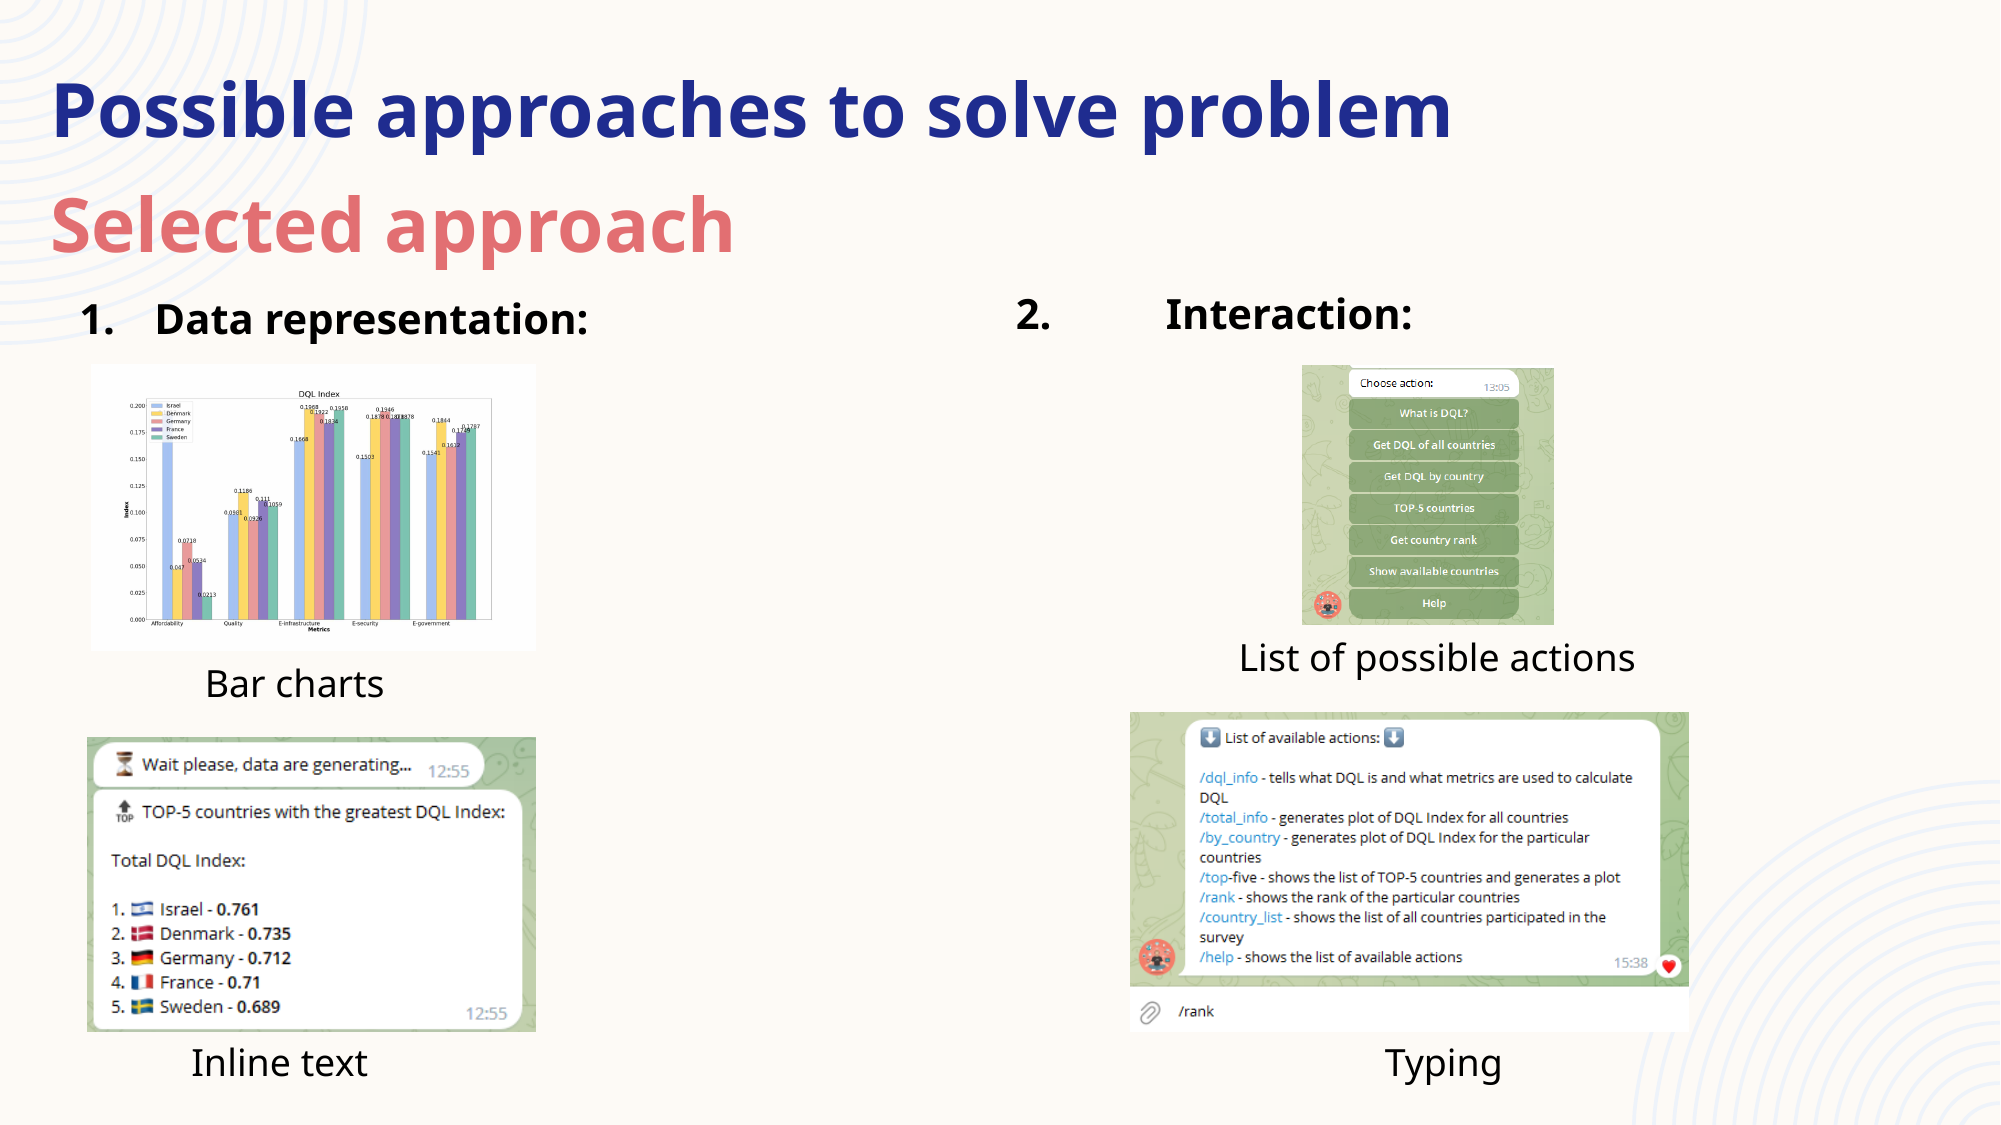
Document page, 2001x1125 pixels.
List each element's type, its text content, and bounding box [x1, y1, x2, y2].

picture [90, 364, 536, 651]
text_box Bar charts [189, 652, 400, 713]
text_box Inline text [176, 1032, 384, 1092]
text_box Selected approach [35, 158, 1621, 277]
title Possible approaches to solve problem [35, 43, 1621, 158]
picture [1302, 365, 1554, 625]
text_box Typing [1369, 1032, 1518, 1092]
text_box 2. Interaction: [1000, 280, 1428, 346]
picture [87, 737, 536, 1032]
text_box List of possible actions [1223, 626, 1652, 687]
text_box Data representation: [64, 285, 1926, 501]
picture [1130, 712, 1689, 1032]
